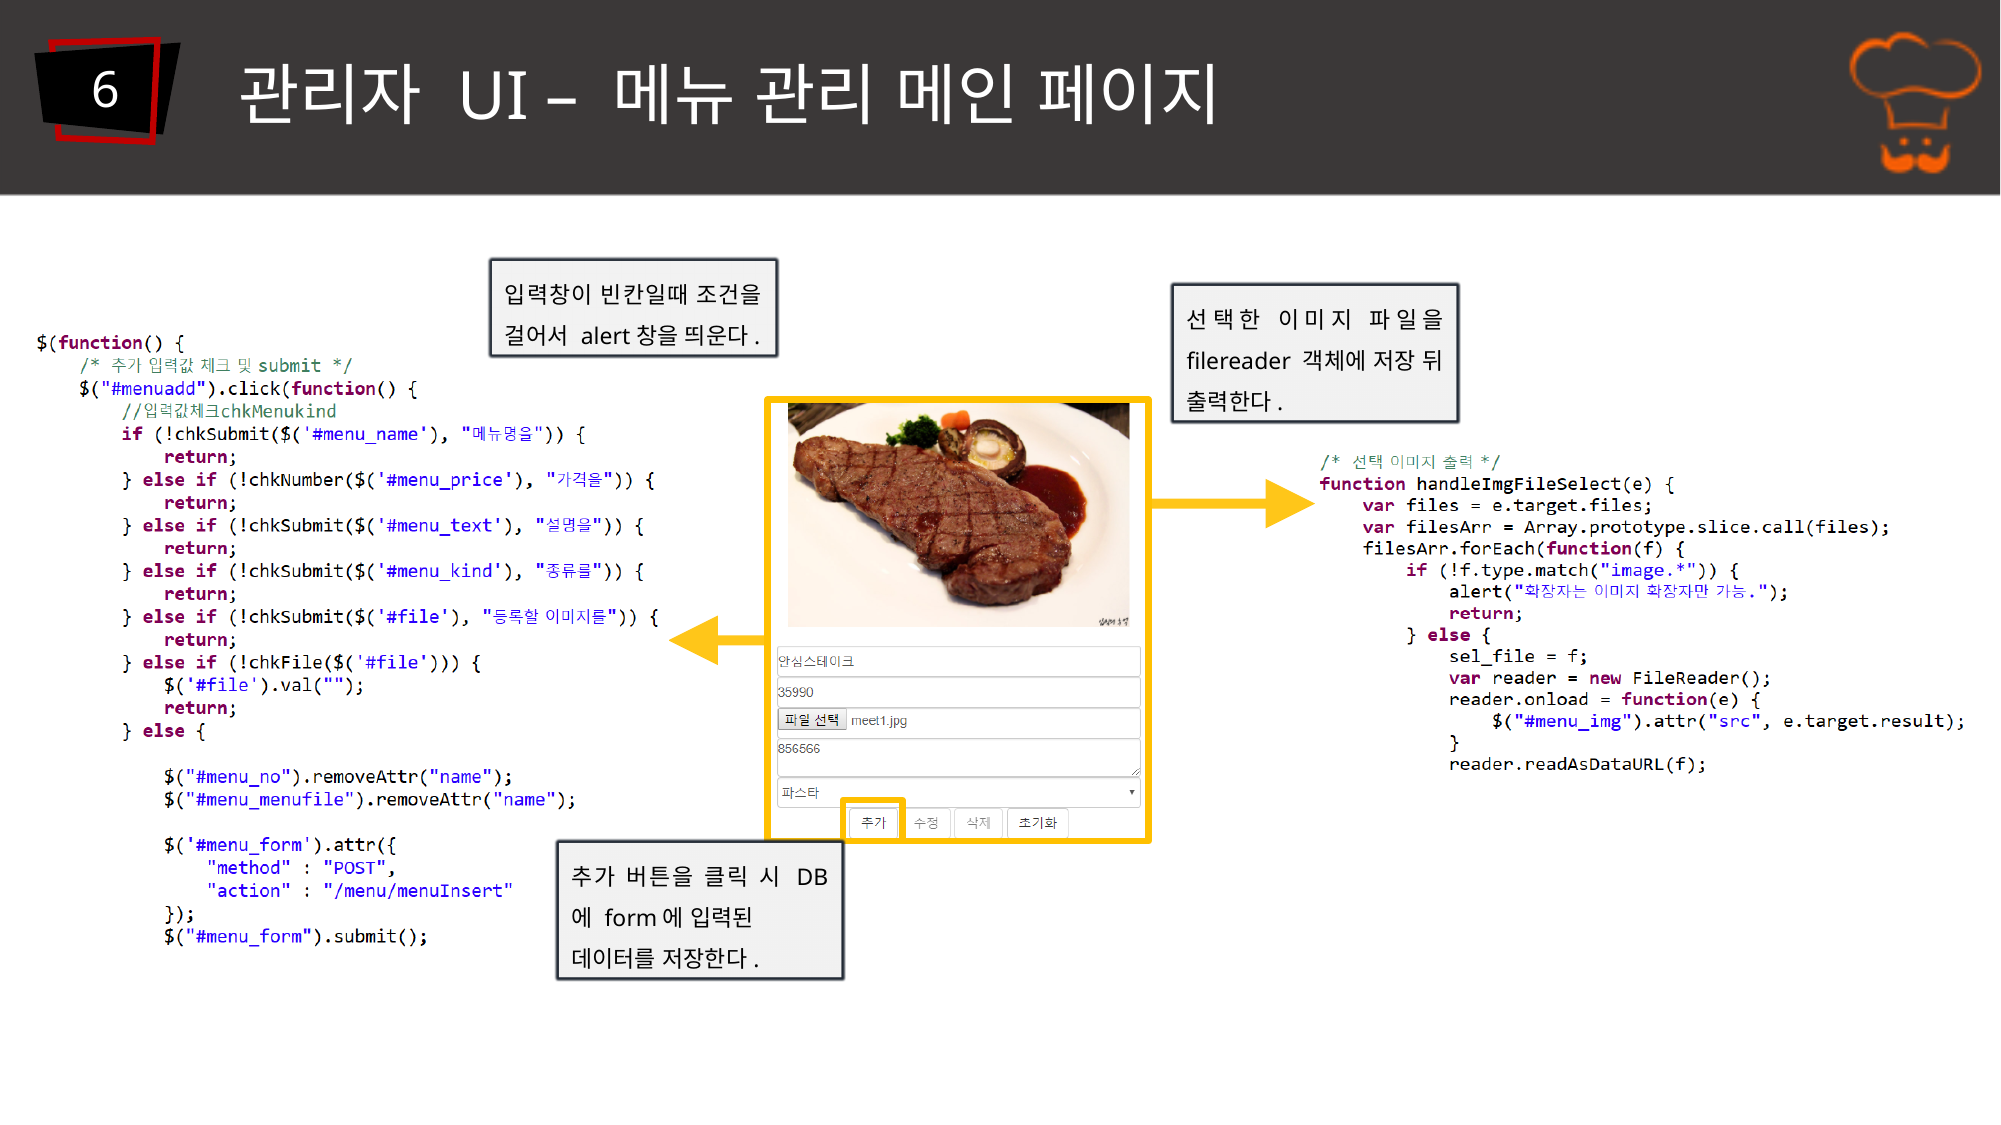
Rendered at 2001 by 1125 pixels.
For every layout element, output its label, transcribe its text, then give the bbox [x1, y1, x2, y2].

text_box 입력창이 빈칸일때 조건을 걸어서 alert창을 띄운다. [494, 263, 774, 354]
text_box 추가 버튼을 클릭 시 DB 에 form에 입력된 데이터를 저장한다. [560, 845, 841, 978]
text_box 선택한 이미지 파일을 filereader 객체에 저장 뒤 출력한다. [1175, 288, 1456, 420]
text_box 관리자 UI – 메뉴 관리 메인 페이지 [223, 45, 1238, 141]
picture [0, 0, 2001, 1125]
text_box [34, 40, 181, 142]
